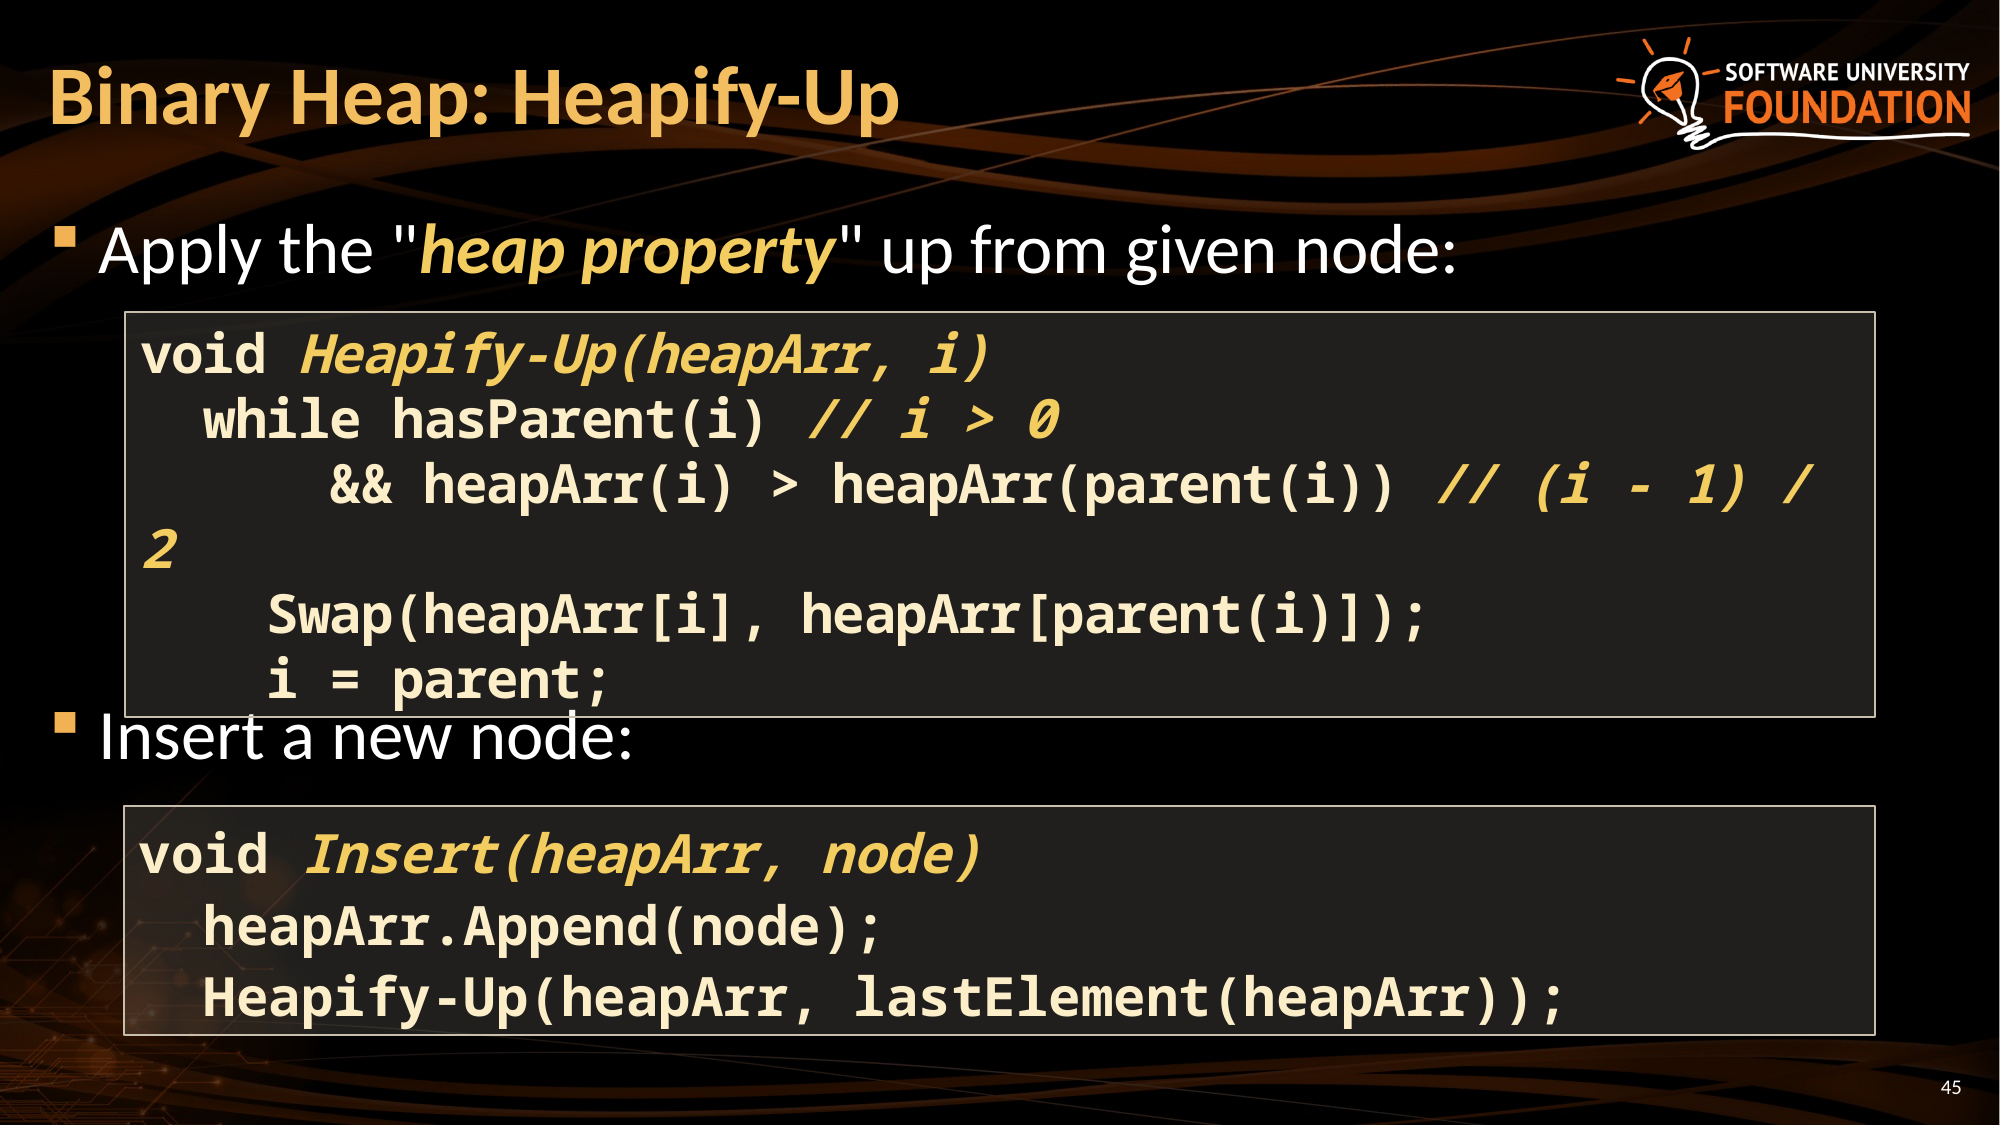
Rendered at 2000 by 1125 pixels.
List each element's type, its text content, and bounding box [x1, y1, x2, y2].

title Binary Heap: Heapify-Up [30, 6, 1602, 189]
picture [0, 0, 2000, 1125]
text_box void Insert(heapArr, node) heapArr.Append(node); Heapify-Up(heapArr, lastElement(heapArr)); [124, 805, 1875, 1035]
list Apply the "heap property" up from given node: Insert a new node: [31, 188, 1968, 1103]
text_box void Heapify-Up(heapArr, i) while hasParent(i) // i > 0 && heapArr(i) > heapArr(parent(i)) // (i - 1) / 2 Swap(heapArr[i], heapArr[parent(i)]); i = parent; [125, 312, 1875, 717]
